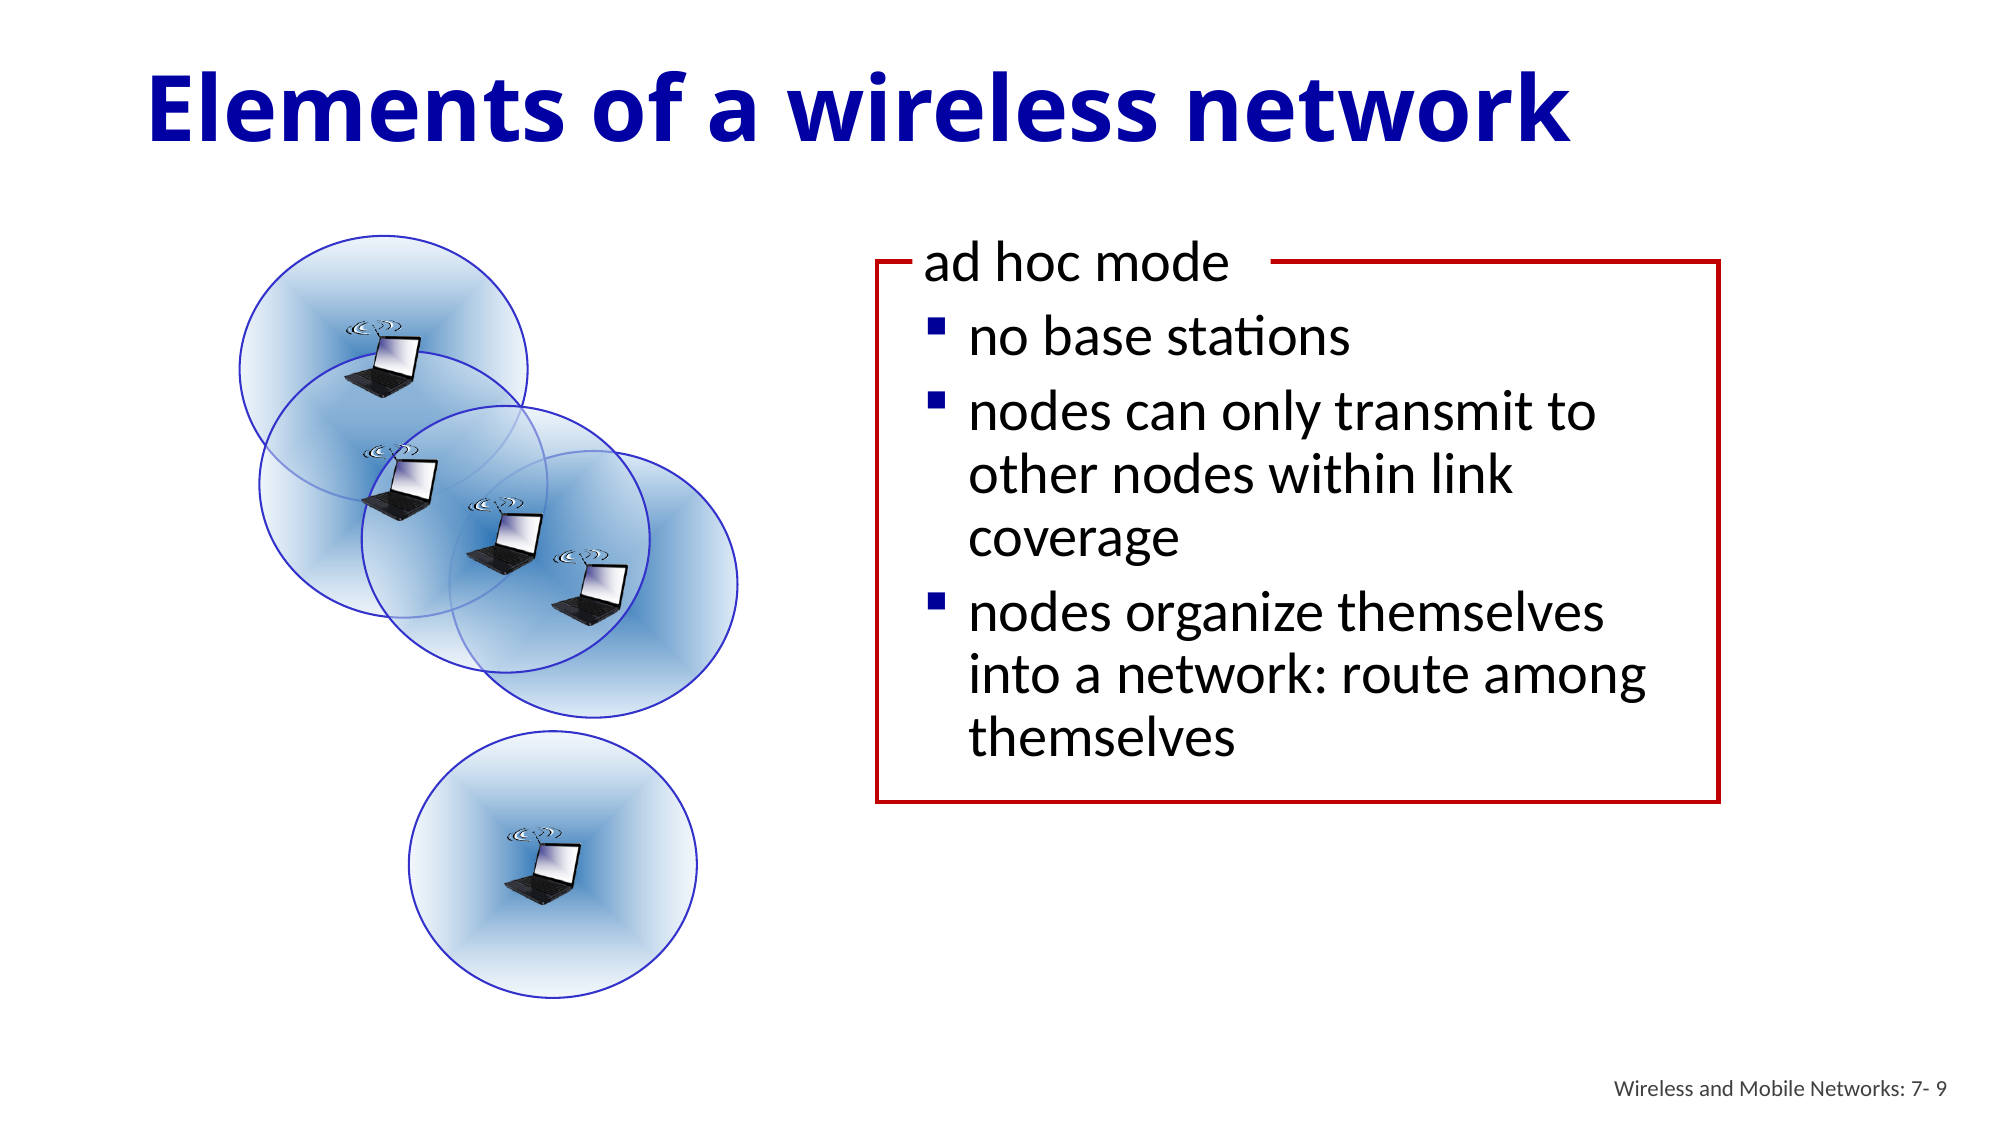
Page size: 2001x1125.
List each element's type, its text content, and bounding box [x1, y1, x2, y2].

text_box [504, 825, 581, 905]
text_box [239, 235, 528, 445]
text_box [361, 442, 438, 521]
text_box [361, 405, 650, 673]
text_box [551, 547, 628, 626]
slide_number Wireless and Mobile Networks: 7- 9 [1512, 1056, 1963, 1117]
text_box [408, 731, 697, 998]
text_box [876, 261, 1719, 802]
text_box [484, 452, 738, 718]
title Elements of a wireless network [129, 38, 1855, 186]
text_box [259, 351, 520, 617]
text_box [466, 495, 543, 575]
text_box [344, 318, 421, 398]
text_box ad hoc mode no base stations nodes can only transmit to other nodes within link coverage nodes organize themselves into a network: route among themselves [908, 223, 1694, 647]
